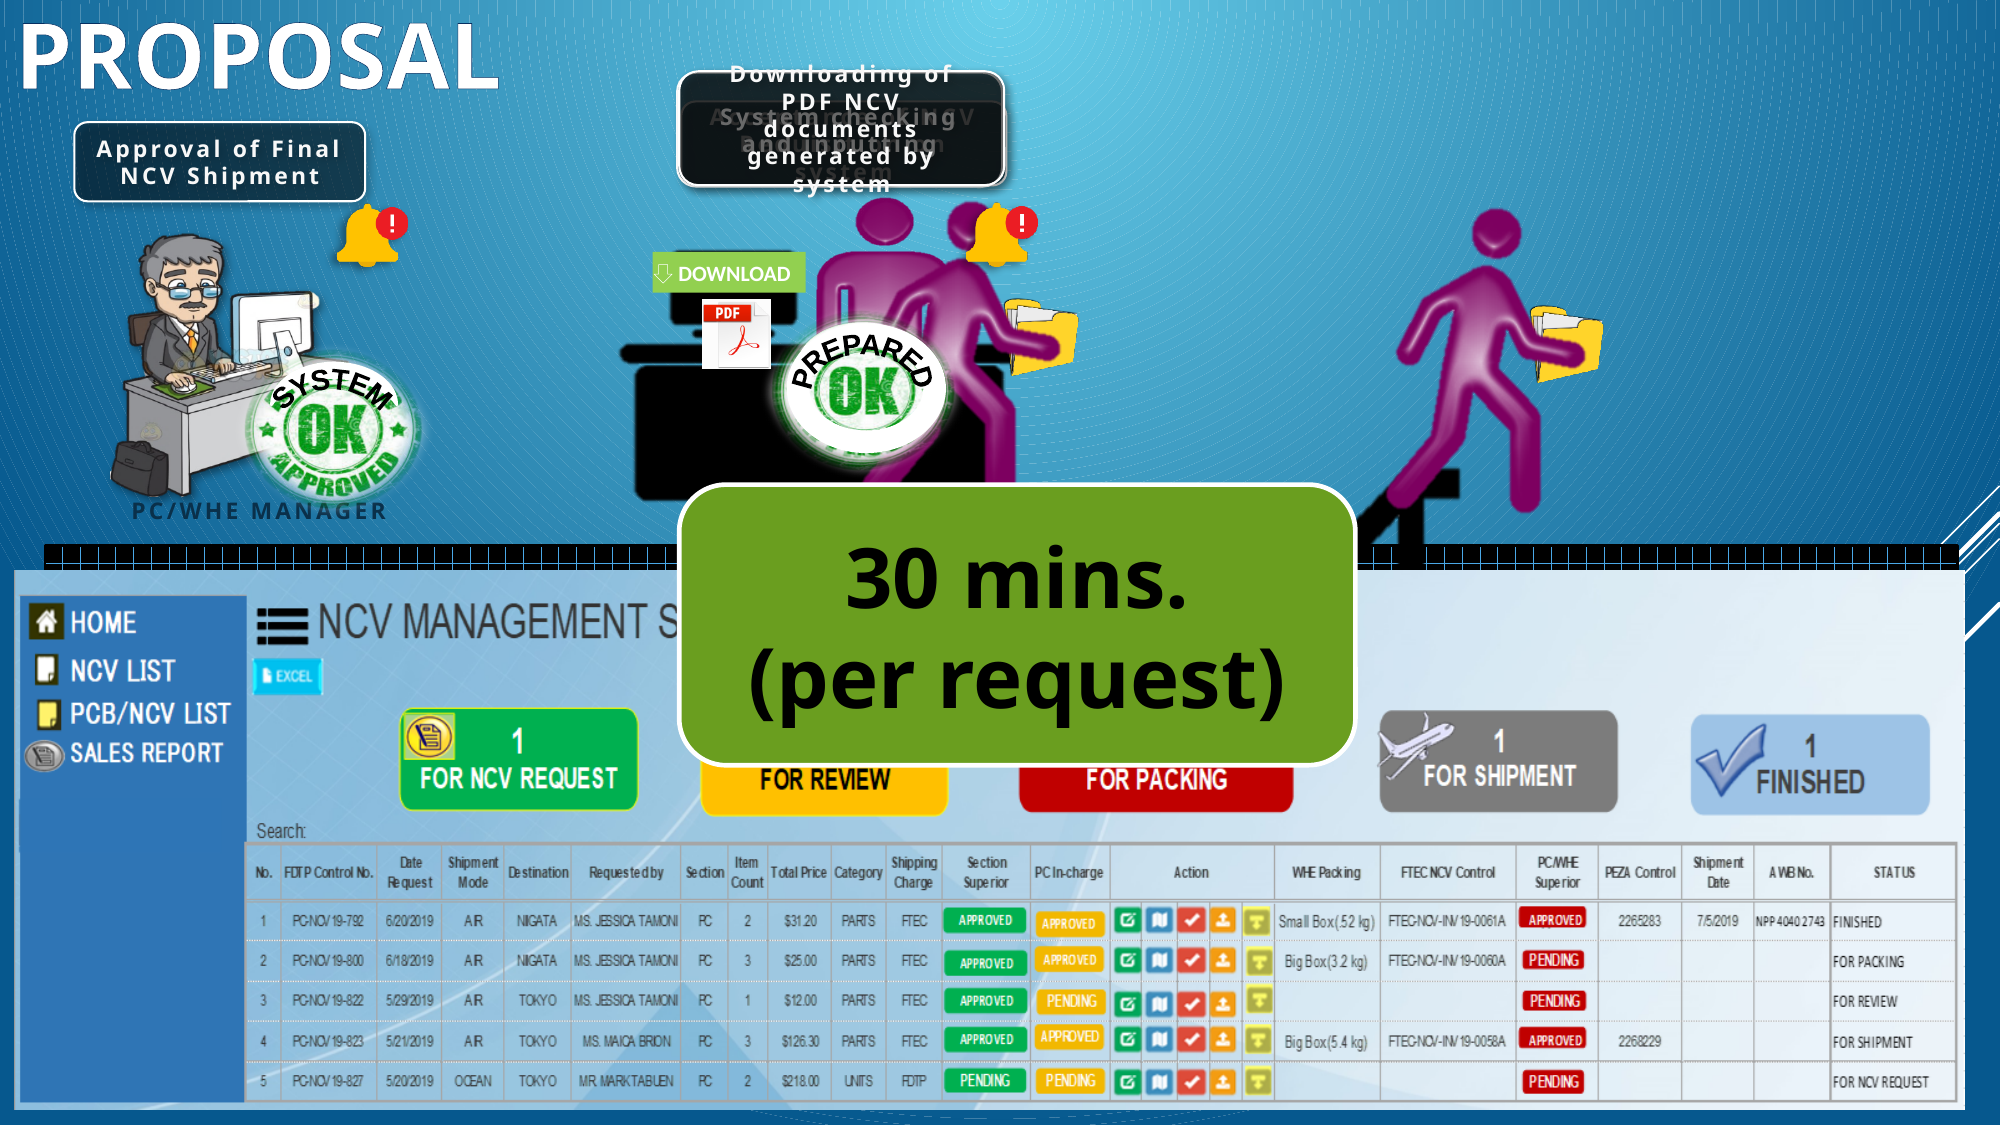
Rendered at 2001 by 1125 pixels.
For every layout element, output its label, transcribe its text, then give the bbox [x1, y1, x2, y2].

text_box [758, 304, 973, 480]
picture [962, 193, 1040, 272]
text_box Approval of Final NCV Shipment [72, 120, 367, 203]
text_box [44, 544, 676, 570]
text_box [1520, 544, 1959, 570]
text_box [1379, 203, 1606, 518]
picture [14, 451, 1966, 1111]
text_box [755, 300, 967, 483]
text_box Downloading of PDF NCV documents generated by system [677, 69, 1006, 187]
picture [332, 194, 410, 273]
picture [600, 187, 1044, 530]
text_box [99, 233, 419, 540]
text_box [652, 251, 806, 291]
text_box 30 mins. (per request) [676, 482, 1108, 570]
text_box PROPOSAL [0, 0, 604, 115]
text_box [853, 196, 1080, 511]
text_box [228, 339, 439, 523]
